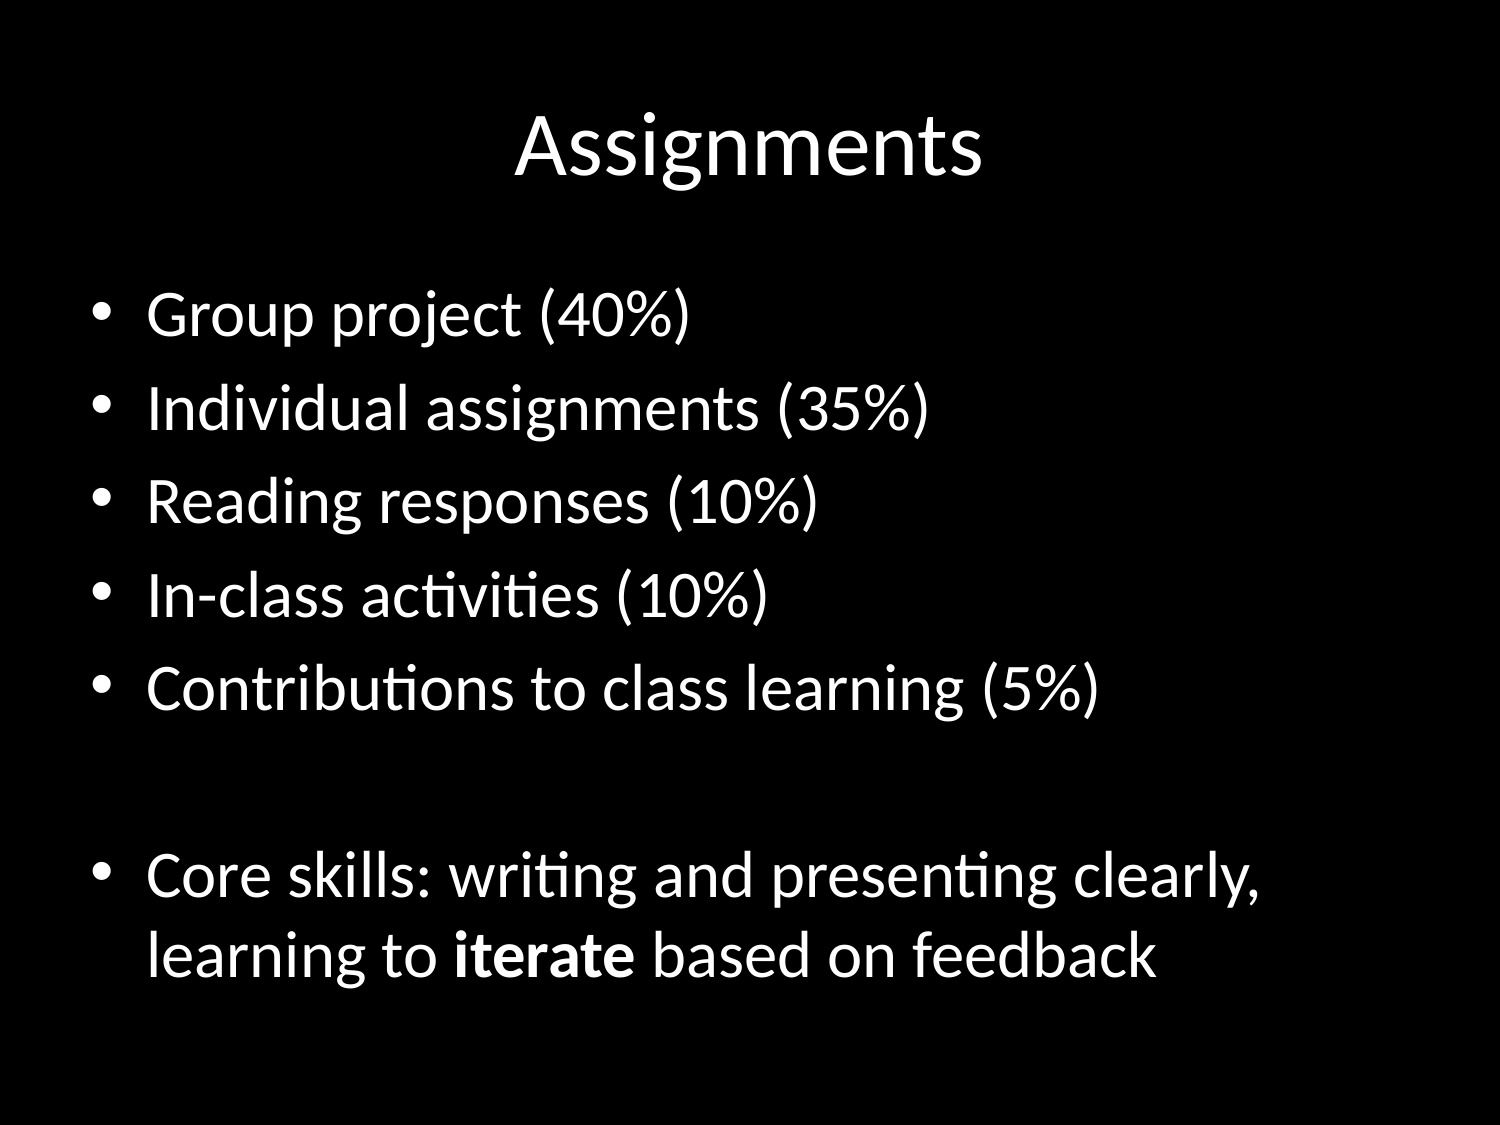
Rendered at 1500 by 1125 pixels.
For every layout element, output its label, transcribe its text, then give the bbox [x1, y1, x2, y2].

title Assignments [75, 45, 1425, 233]
list Group project (40%) Individual assignments (35%) Reading responses (10%) In-class activities (10%) Contributions to class learning (5%) Core skills: writing and presenting clearly, learning to iterate based on feedback [75, 262, 1425, 1054]
